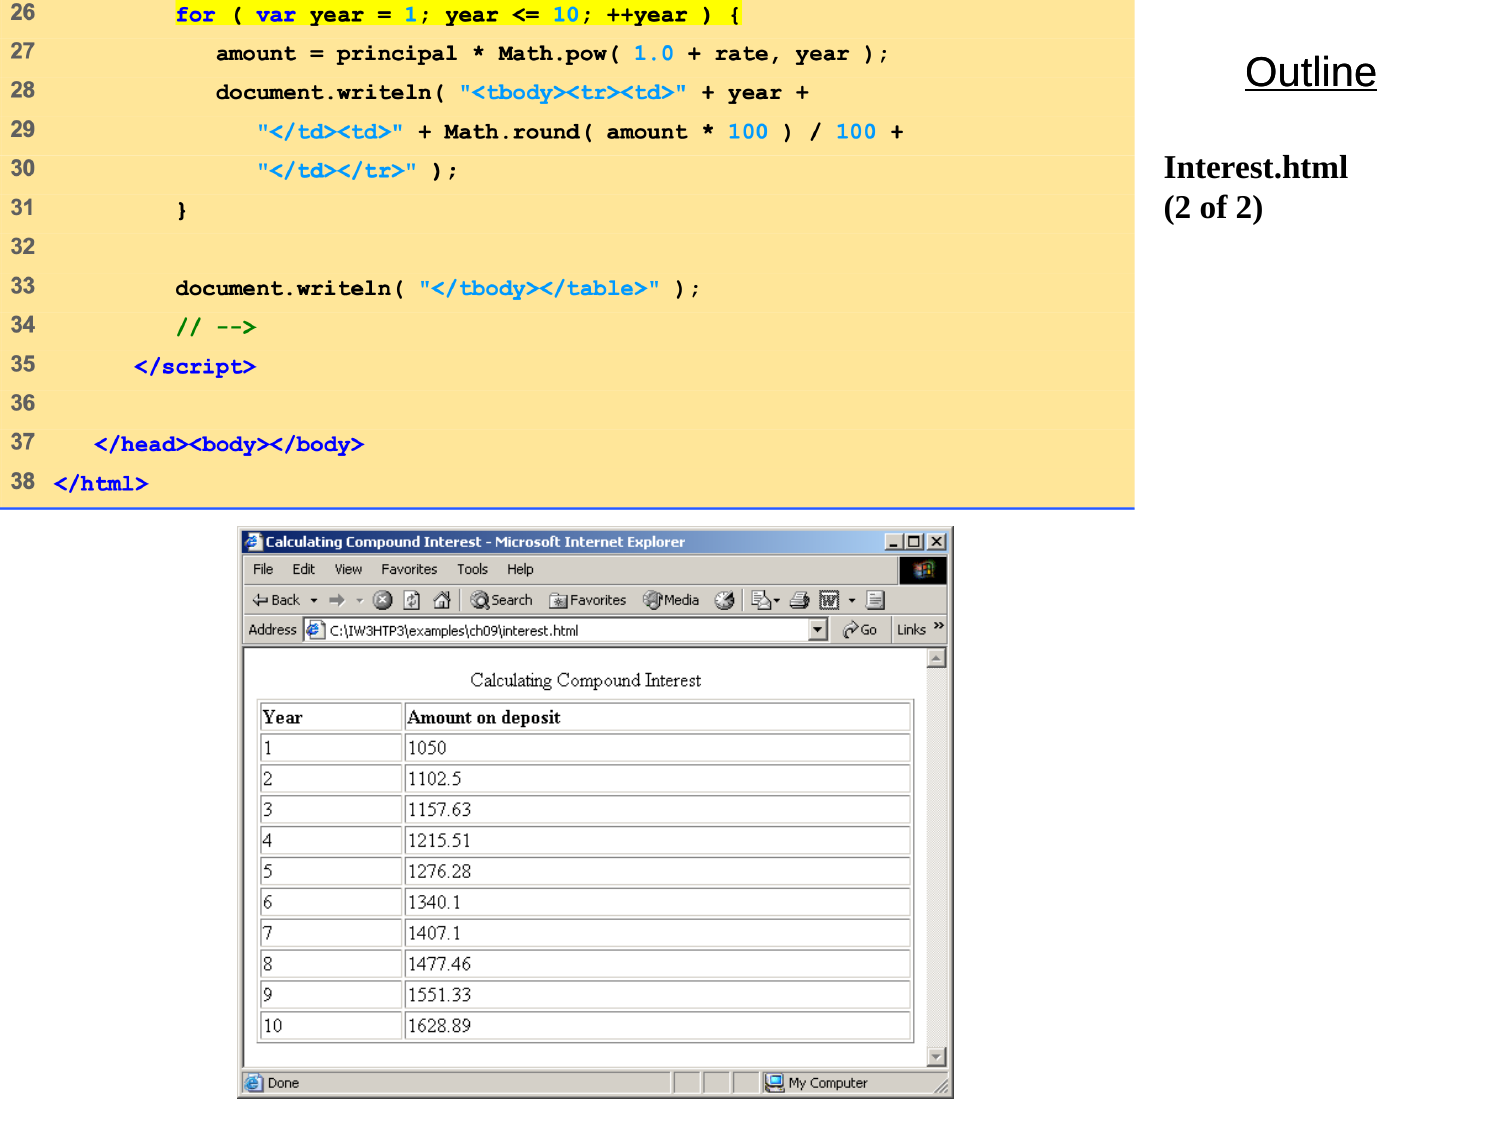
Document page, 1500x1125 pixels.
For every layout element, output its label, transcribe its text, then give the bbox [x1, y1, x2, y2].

picture [0, 0, 1136, 1100]
title Interest.html (2 of 2) [1155, 136, 1495, 1038]
